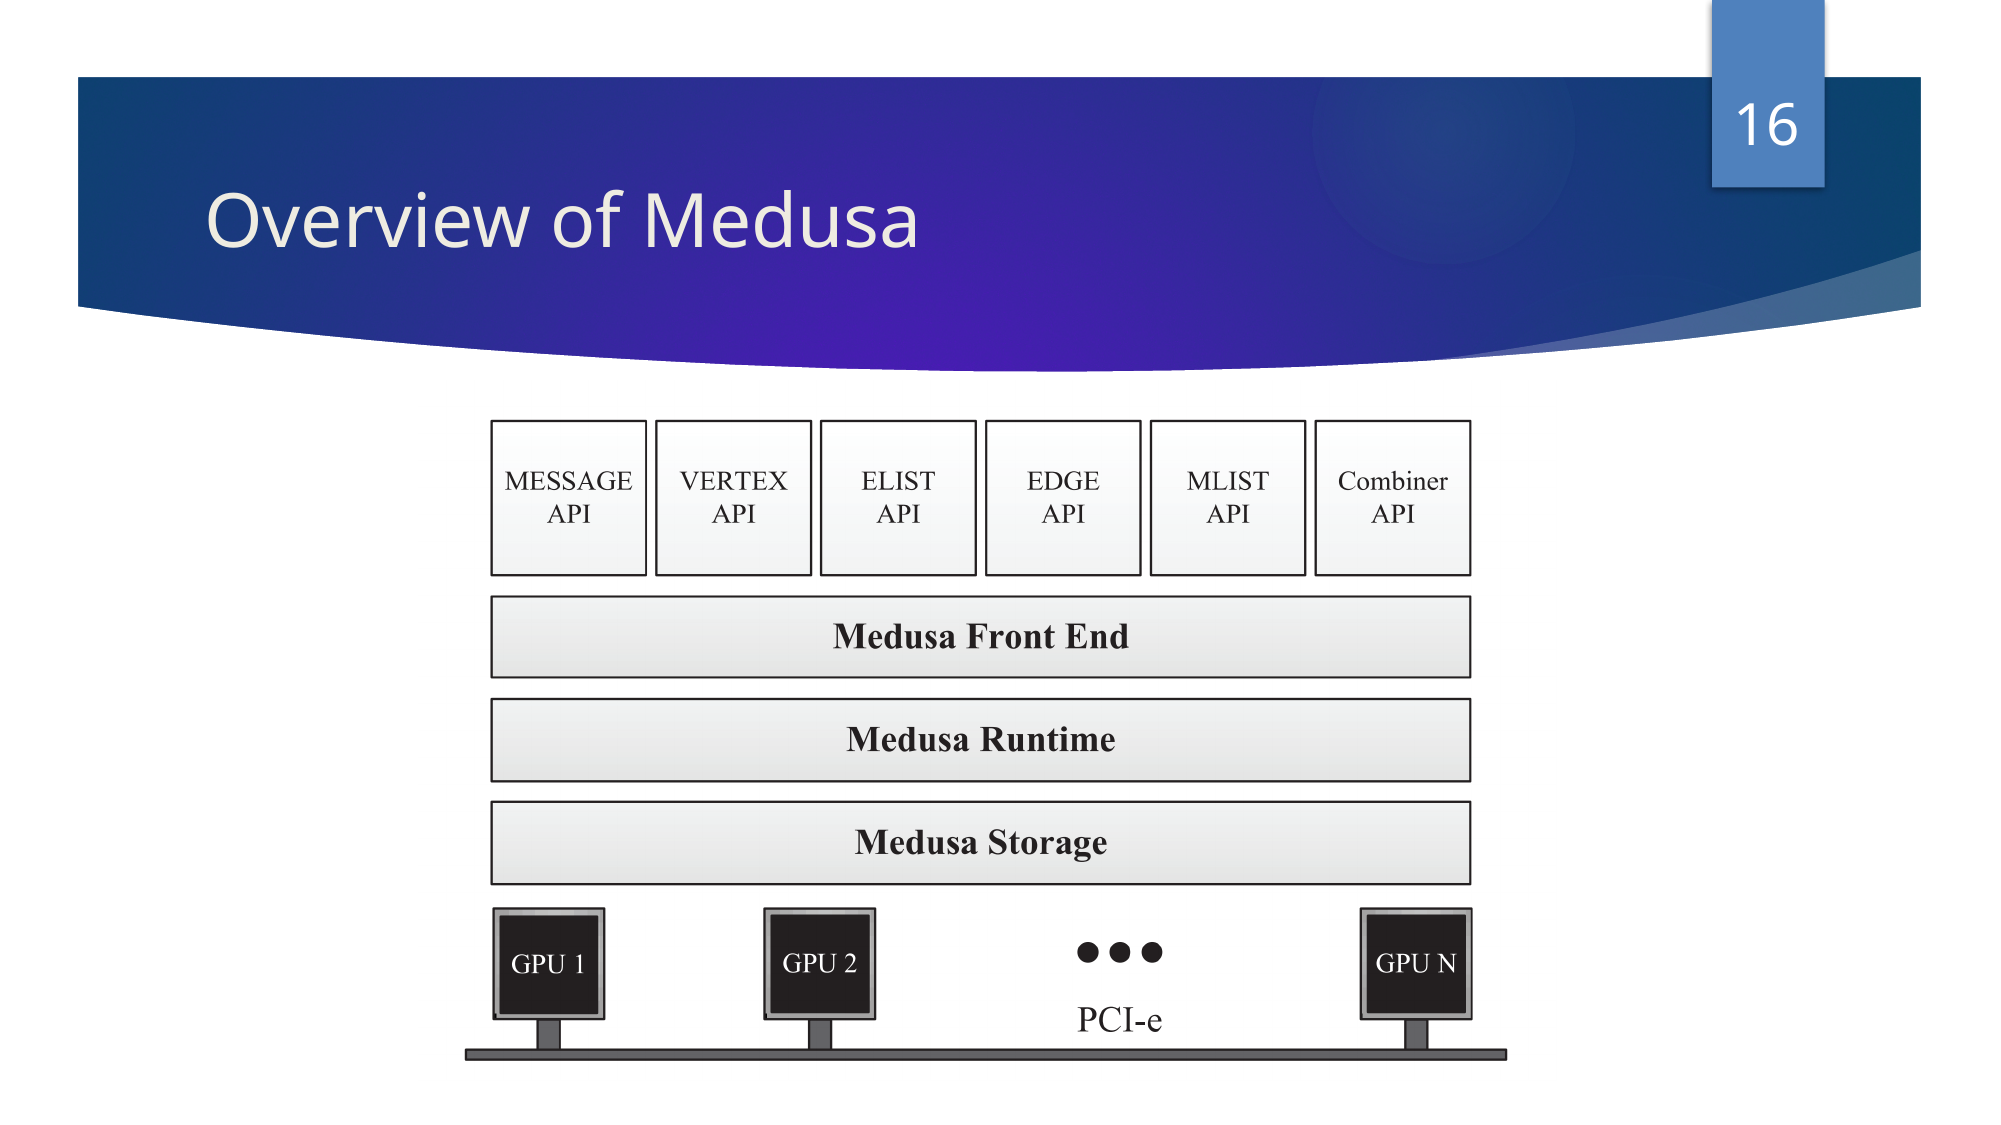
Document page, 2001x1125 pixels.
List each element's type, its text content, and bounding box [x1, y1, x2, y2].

picture [418, 379, 1557, 1082]
title Overview of Medusa [189, 159, 1627, 276]
slide_number 16 [1698, 48, 1836, 175]
